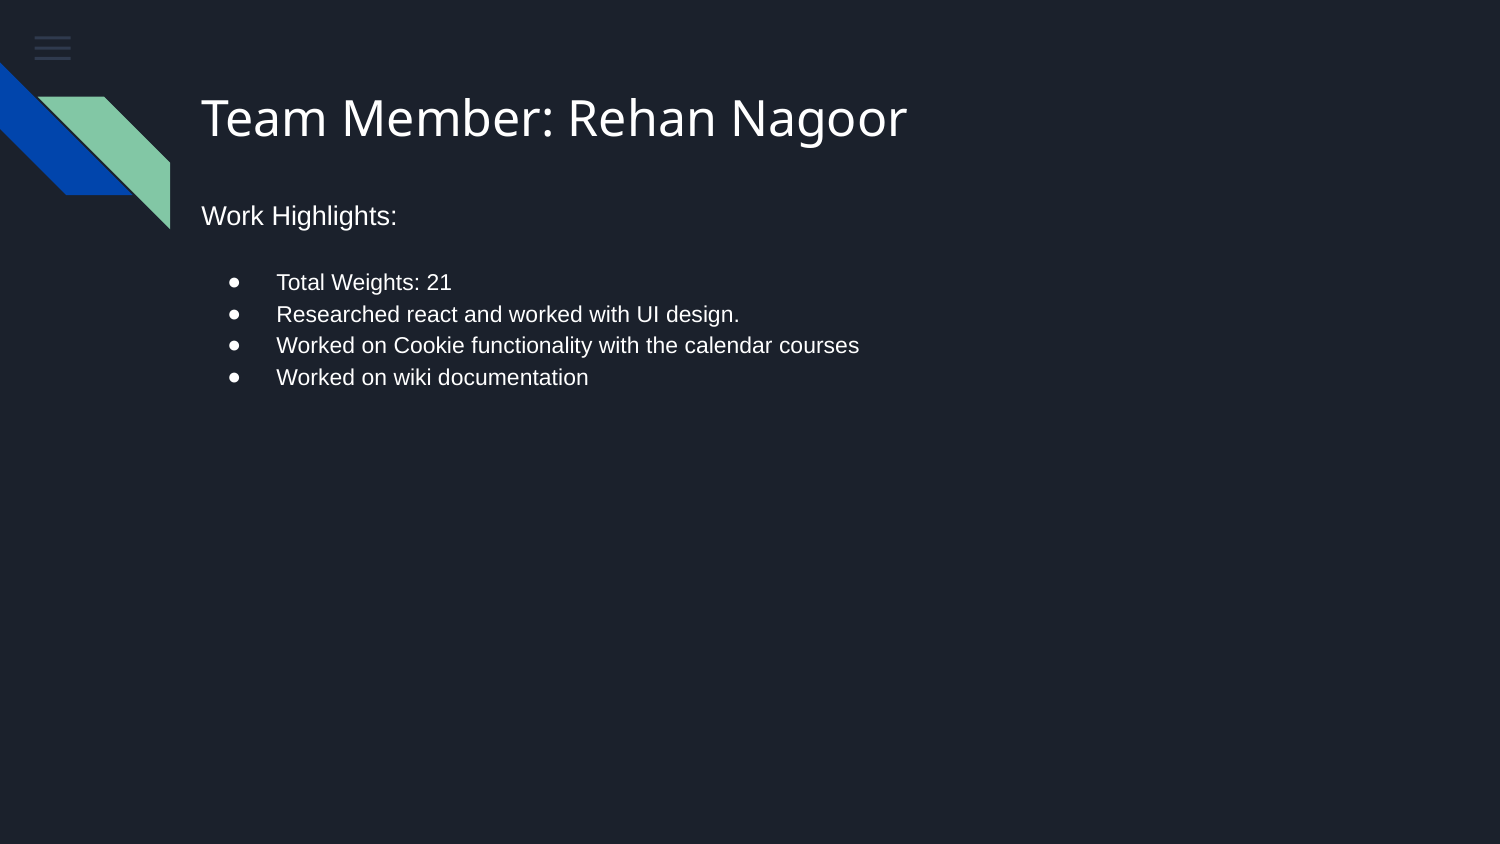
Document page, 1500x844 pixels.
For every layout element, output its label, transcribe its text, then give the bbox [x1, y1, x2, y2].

list Work Highlights: Total Weights: 21 Researched react and worked with UI design. Worked on Cookie functionality with the calendar courses Worked on wiki documentation [186, 178, 1293, 789]
title Team Member: Rehan Nagoor [186, 71, 1342, 137]
